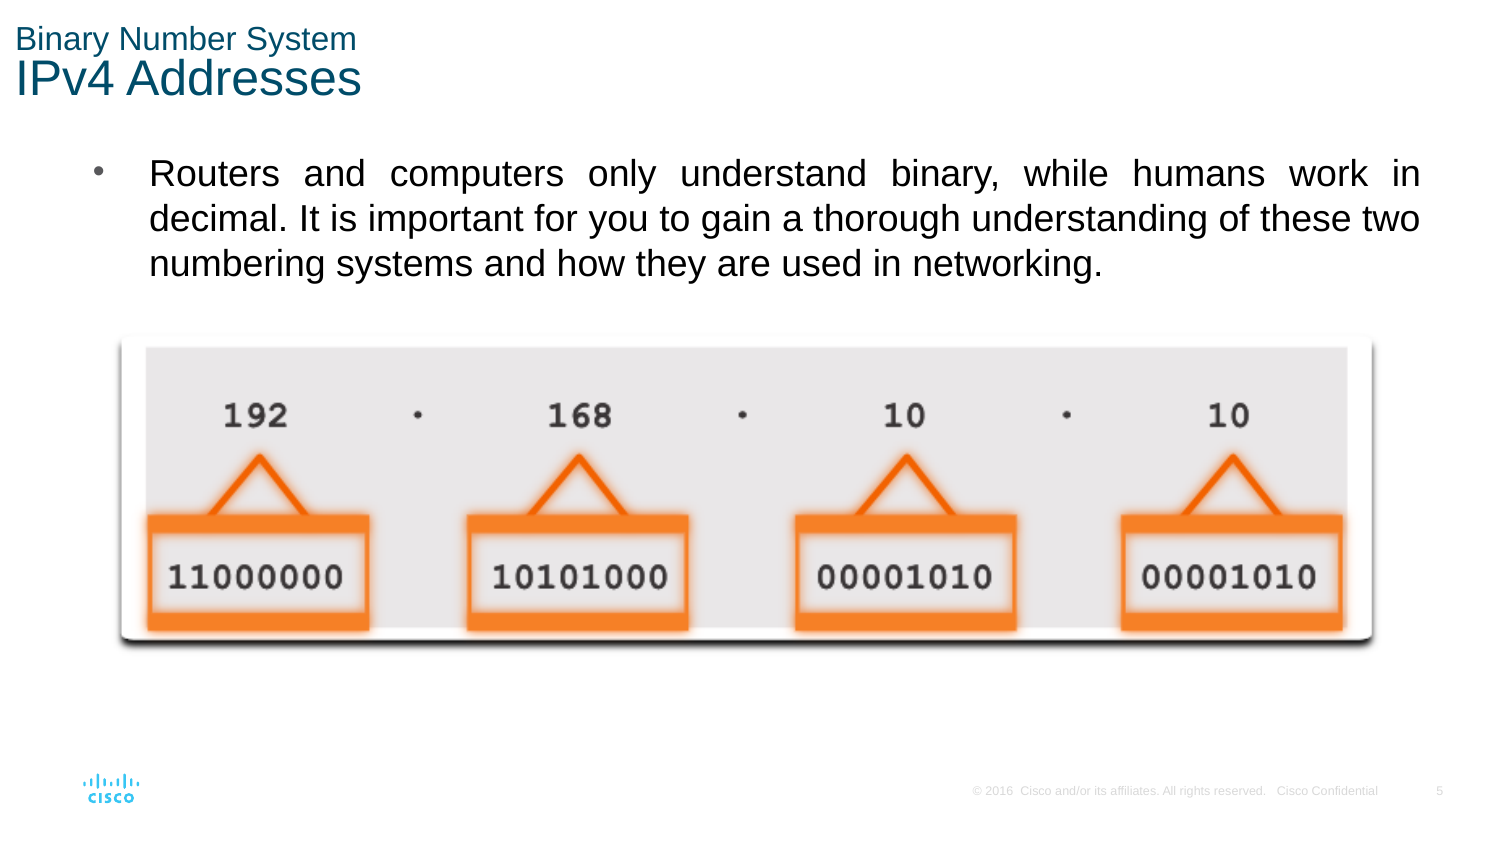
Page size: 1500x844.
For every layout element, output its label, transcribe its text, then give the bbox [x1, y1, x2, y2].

title Binary Number System IPv4 Addresses [0, 5, 1369, 126]
list Routers and computers only understand binary, while humans work in decimal. It is important for you to gain a thorough understanding of these two numbering systems and how they are used in networking. [77, 141, 1437, 317]
picture [109, 332, 1391, 661]
